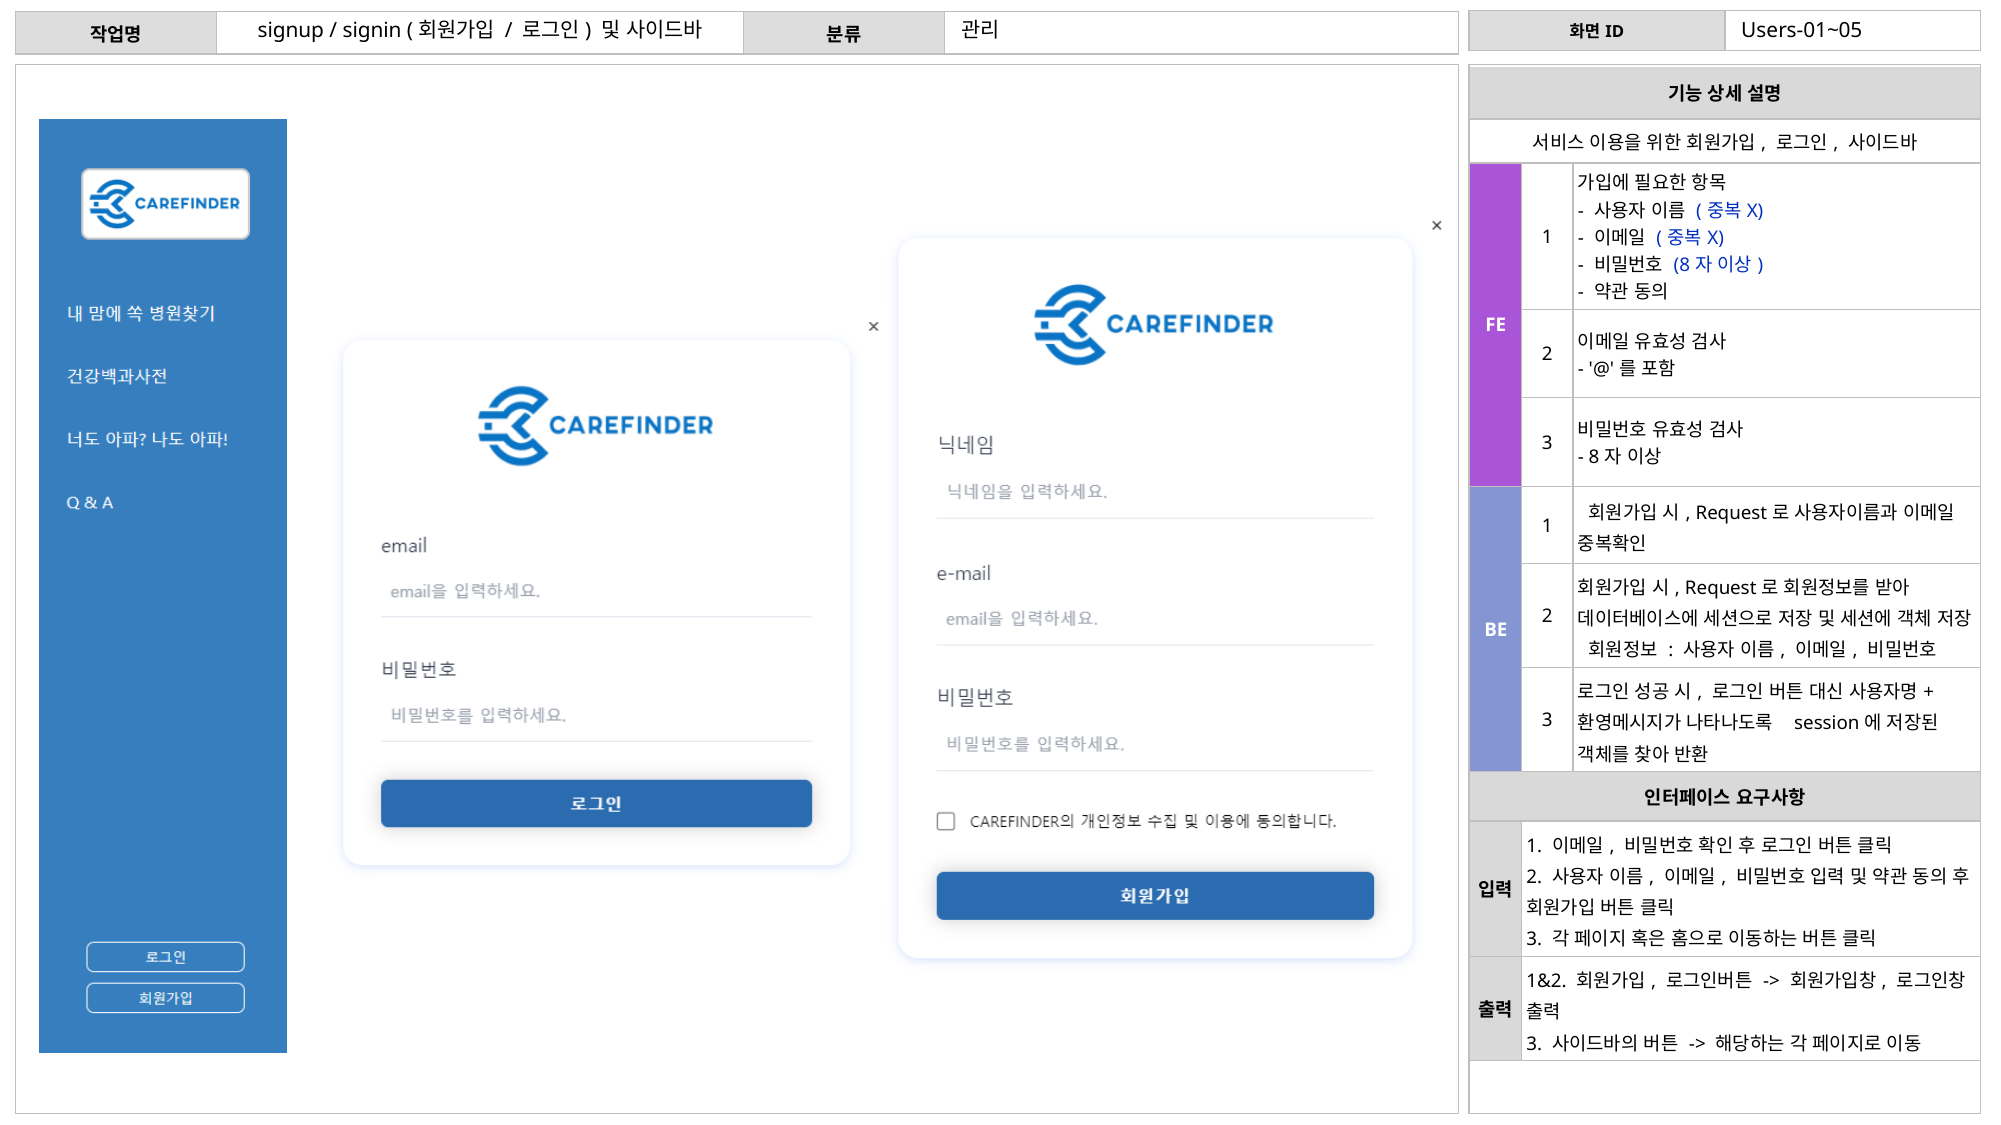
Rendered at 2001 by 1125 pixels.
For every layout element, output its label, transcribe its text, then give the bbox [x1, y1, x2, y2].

table_cell 1. 이메일, 비밀번호 확인 후 로그인 버튼 클릭 2. 사용자 이름, 이메일, 비밀번호 입력 및 약관 동의 후 회원가입 버튼 클릭 3. 각 페이지 혹은 홈으로 이동하는 버튼 클릭 [1522, 822, 1980, 956]
table_cell FE [1470, 164, 1521, 486]
table_cell 2 [1522, 310, 1572, 397]
table_cell 입력 [1470, 822, 1521, 956]
table_cell 출력 [1470, 957, 1521, 1060]
list signup / signin (회원가입 / 로그인) 및 사이드바 [218, 11, 742, 51]
table_cell 서비스 이용을 위한 회원가입, 로그인, 사이드바 [1470, 120, 1980, 162]
table_cell 로그인 성공 시, 로그인 버튼 대신 사용자명+환영메시지가 나타나도록 session에 저장된 객체를 찾아 반환 [1574, 668, 1980, 771]
table_cell 비밀번호 유효성 검사 - 8자 이상 [1574, 398, 1980, 486]
table_header 기능 상세 설명 [1470, 67, 1980, 118]
table_cell 1 [1522, 164, 1572, 309]
table_cell 3 [1522, 398, 1572, 486]
picture [39, 119, 287, 1053]
table_cell 가입에 필요한 항목 - 사용자 이름 (중복X) - 이메일 (중복X) - 비밀번호 (8자 이상) - 약관 동의 [1574, 164, 1980, 309]
table_cell BE [1470, 487, 1521, 771]
table_cell 인터페이스 요구사항 [1470, 772, 1980, 820]
text_box Users-01~05 [1726, 11, 1979, 51]
table_cell 2 [1522, 564, 1572, 667]
table_cell 회원가입 시, Request로 사용자이름과 이메일 중복확인 [1574, 487, 1980, 563]
table_cell 이메일 유효성 검사 - '@'를 포함 [1574, 310, 1980, 397]
table_cell 1&2. 회원가입, 로그인버튼 -> 회원가입창, 로그인창 출력 3. 사이드바의 버튼 -> 해당하는 각 페이지로 이동 [1522, 957, 1980, 1060]
text_box 관리 [946, 11, 1455, 51]
table_cell 회원가입 시, Request로 회원정보를 받아 데이터베이스에 세션으로 저장 및 세션에 객체 저장 회원정보 : 사용자 이름, 이메일, 비밀번호 [1574, 564, 1980, 667]
picture [303, 203, 1454, 991]
table_cell 3 [1522, 668, 1572, 771]
table_cell 1 [1522, 487, 1572, 563]
